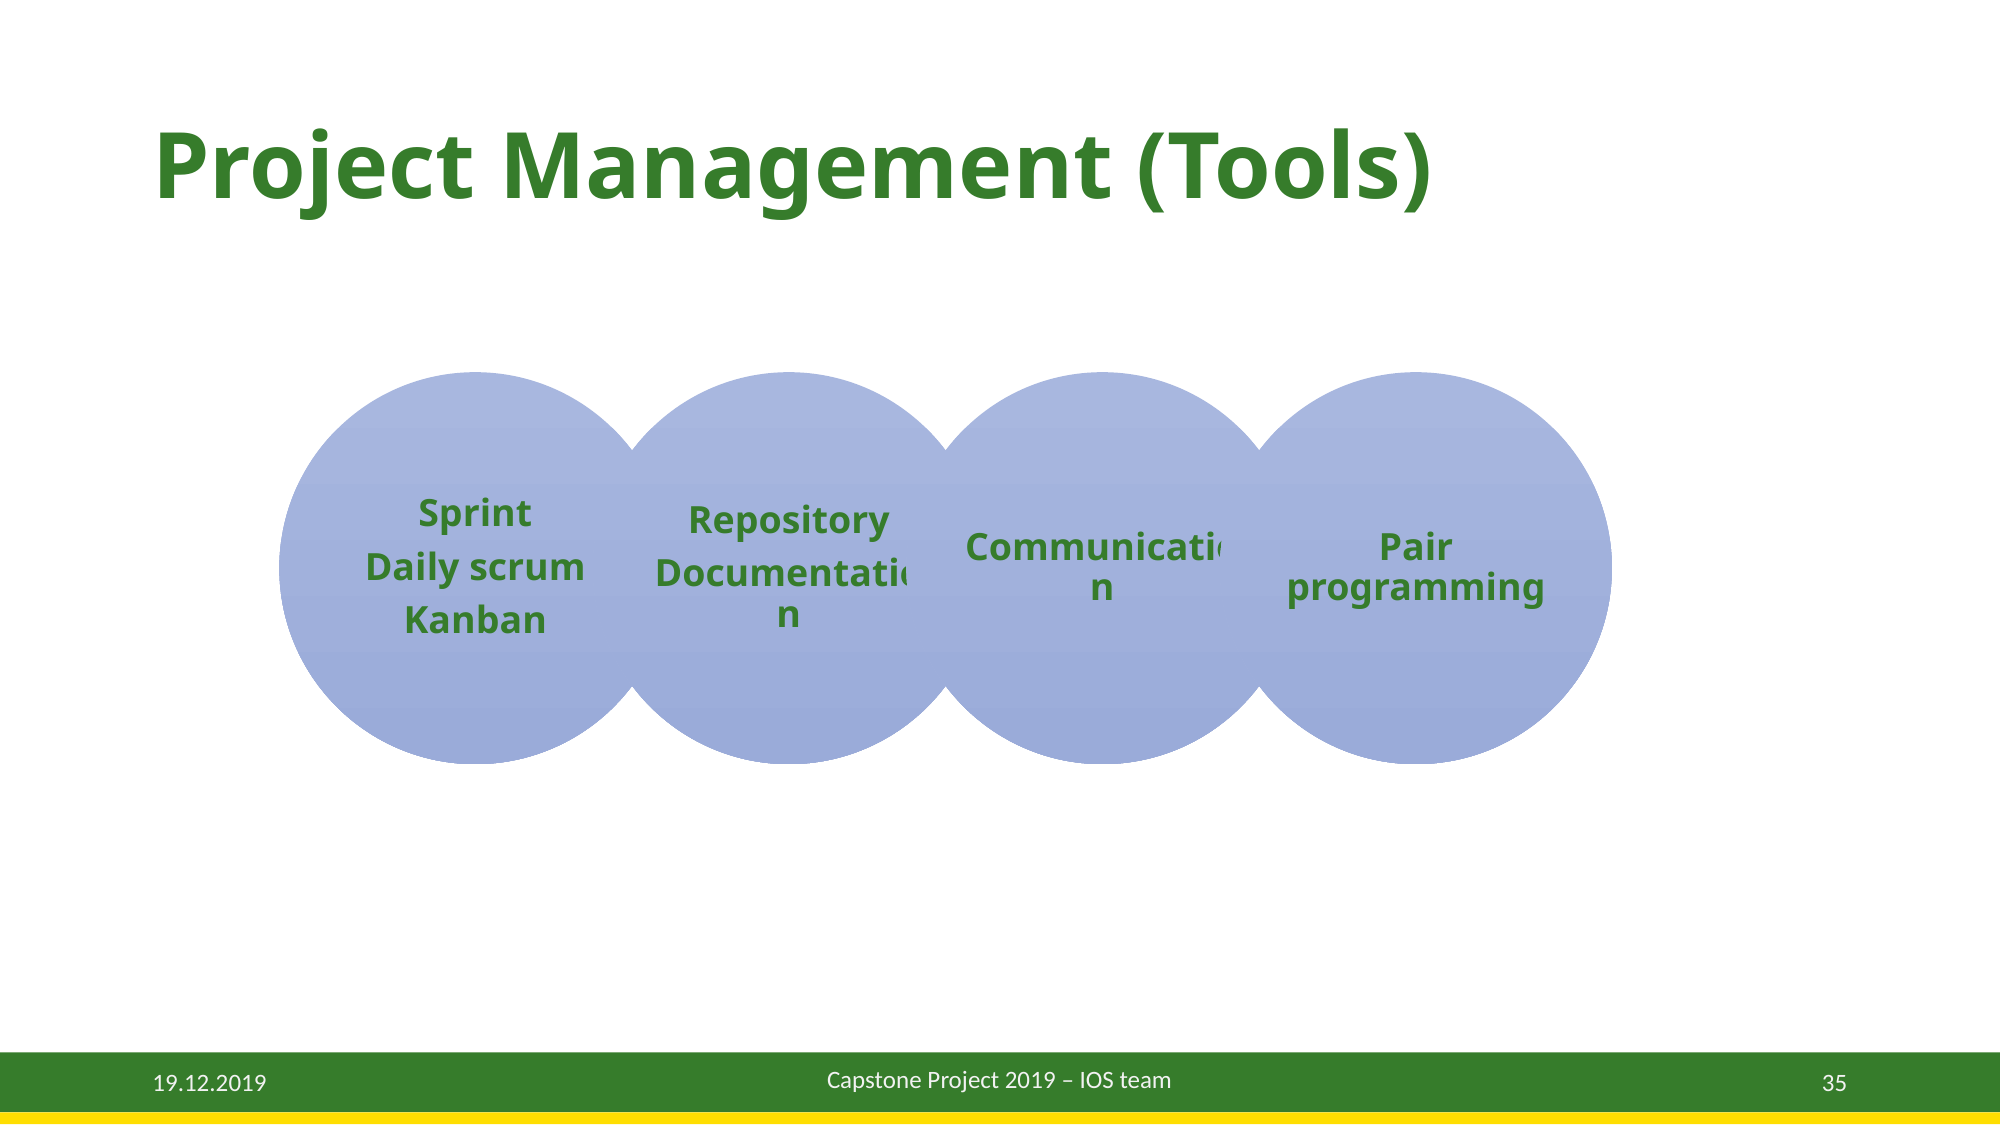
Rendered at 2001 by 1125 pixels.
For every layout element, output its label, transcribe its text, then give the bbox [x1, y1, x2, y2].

text_box [1863, 1051, 2000, 1111]
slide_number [137, 1051, 588, 1112]
text_box [0, 1051, 137, 1111]
text_box Communication [906, 372, 1259, 765]
footer Capstone Project 2019 – IOS team [662, 1048, 1338, 1109]
title Project Management (Tools) [137, 59, 1863, 278]
text_box Pair programming [1219, 372, 1612, 765]
text_box [0, 1111, 2000, 1125]
slide_number 35 [1412, 1051, 1863, 1112]
text_box Sprint Daily scrum Kanban [279, 372, 632, 765]
text_box [588, 1051, 1412, 1111]
text_box Repository Documentation [592, 372, 946, 765]
